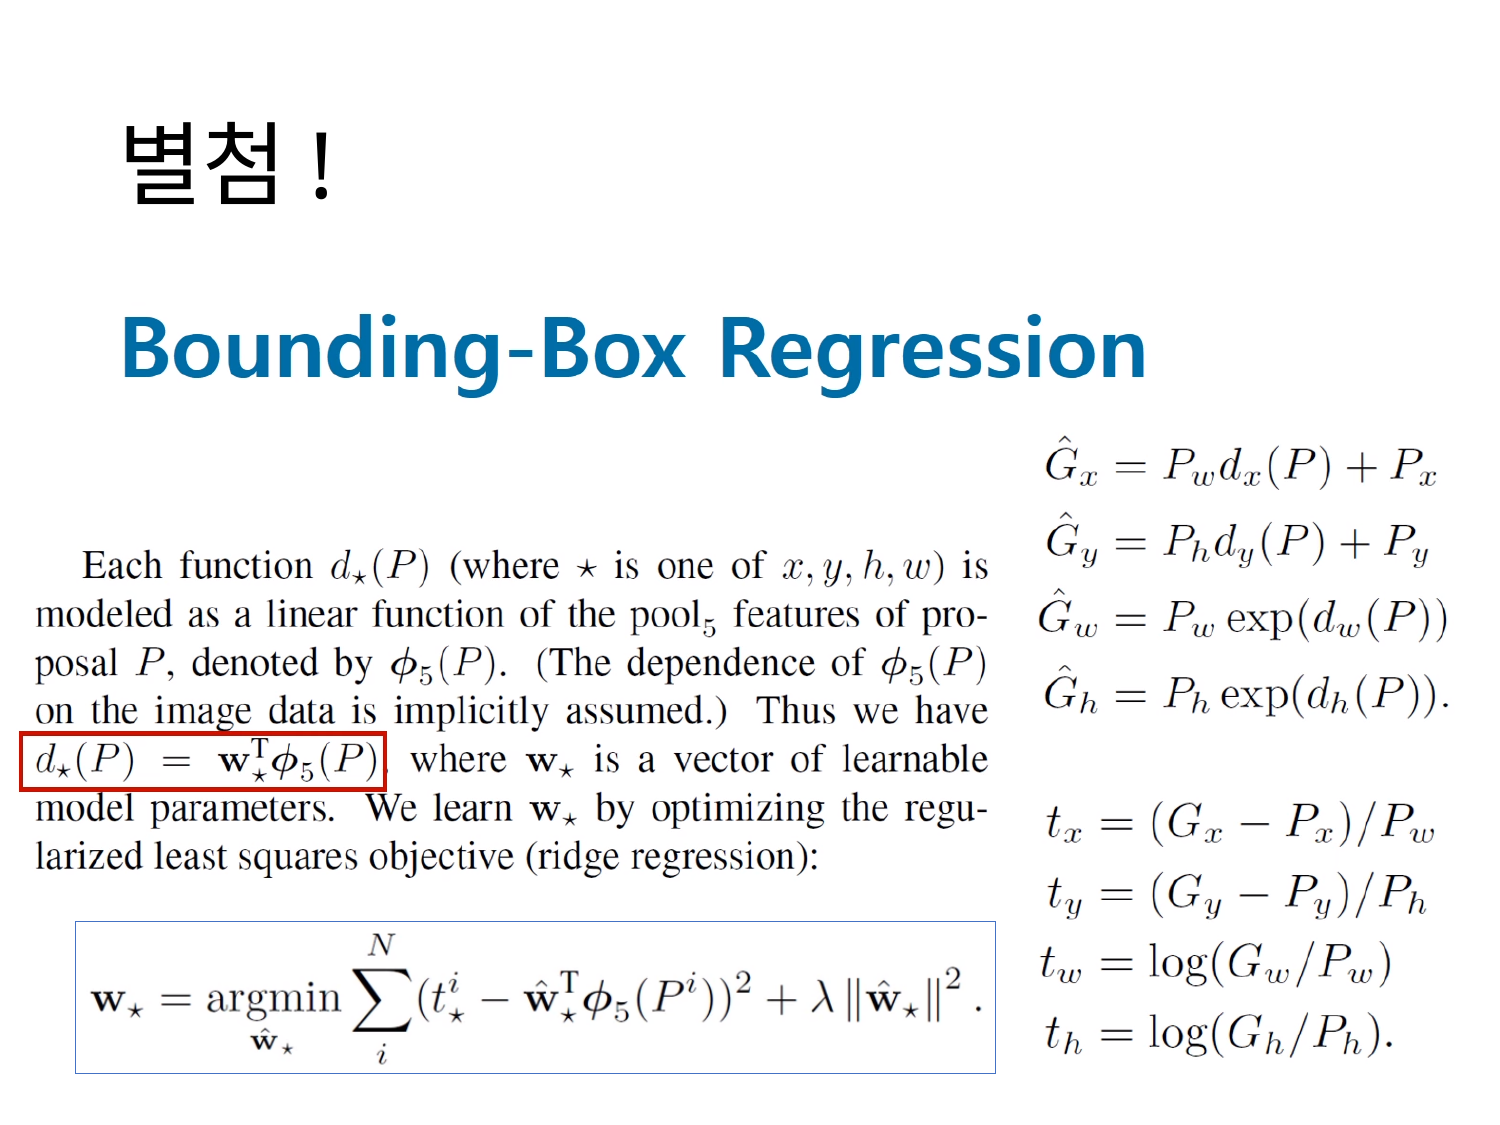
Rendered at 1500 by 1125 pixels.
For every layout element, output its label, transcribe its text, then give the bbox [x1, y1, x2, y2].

title 별첨! [103, 59, 1397, 277]
picture [0, 277, 1500, 1125]
